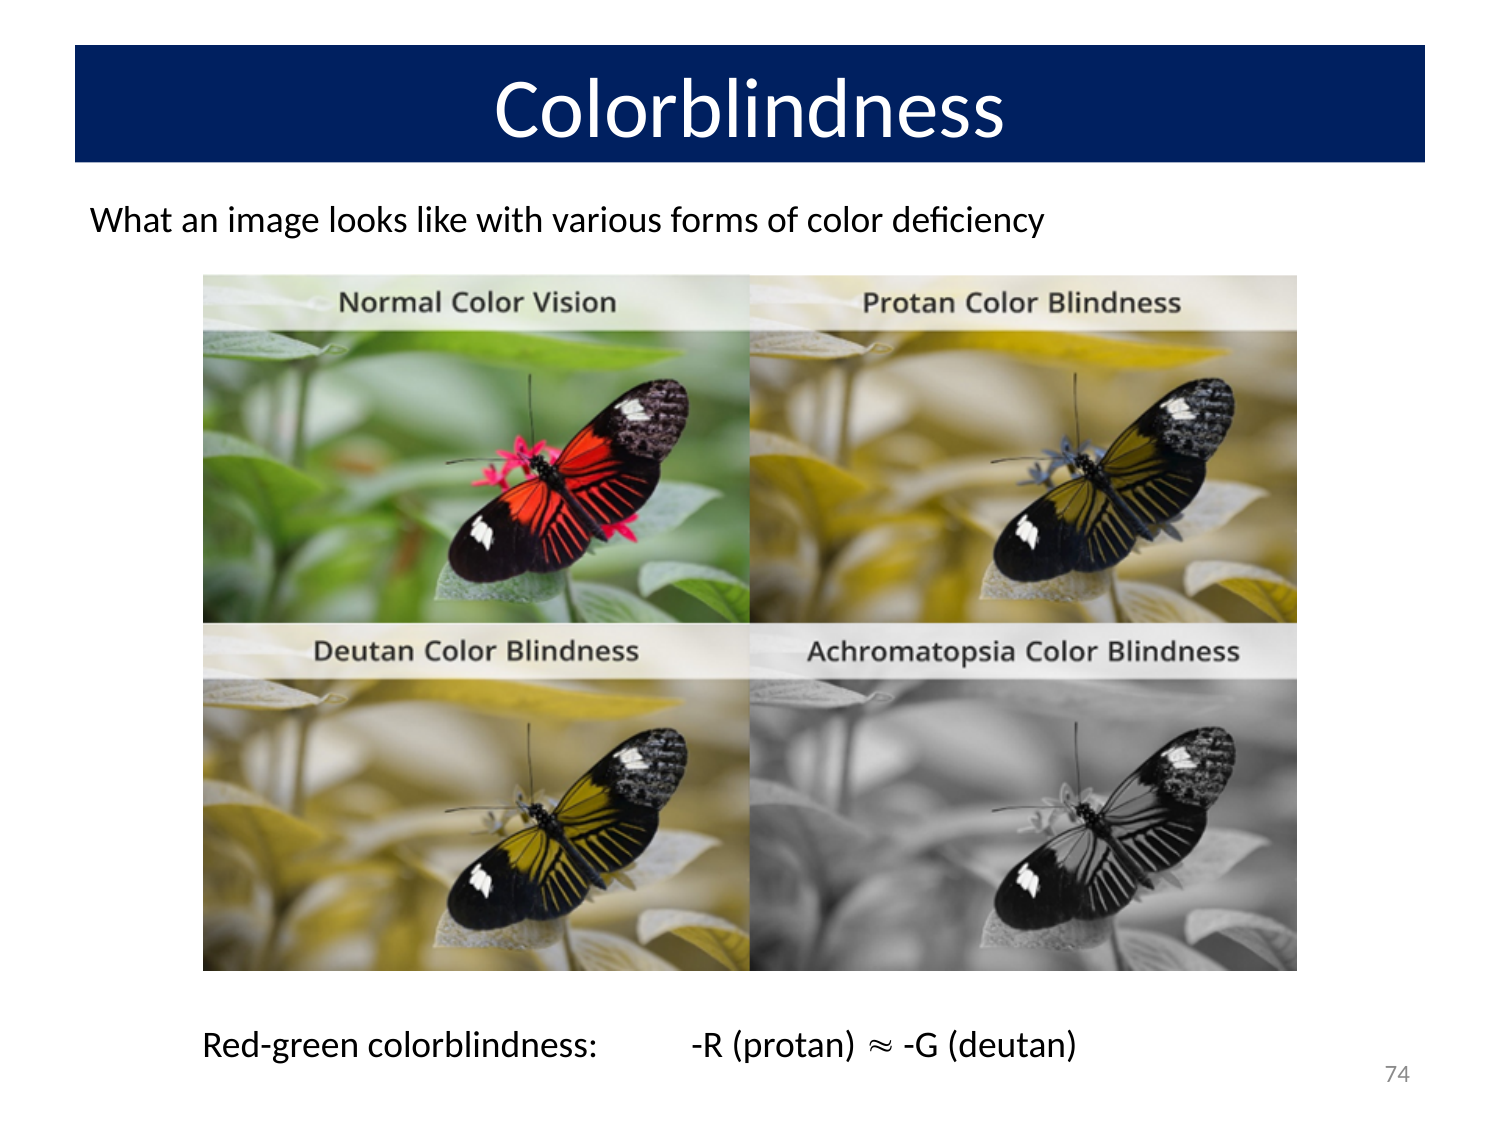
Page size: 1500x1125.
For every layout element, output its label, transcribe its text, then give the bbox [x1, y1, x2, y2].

text_box Red-green colorblindness: -R (protan)  -G (deutan) [187, 1012, 1138, 1073]
picture [202, 274, 1298, 971]
slide_number 74 [1074, 1042, 1425, 1103]
text_box What an image looks like with various forms of color deficiency [74, 187, 1425, 248]
title Colorblindness [75, 45, 1425, 163]
